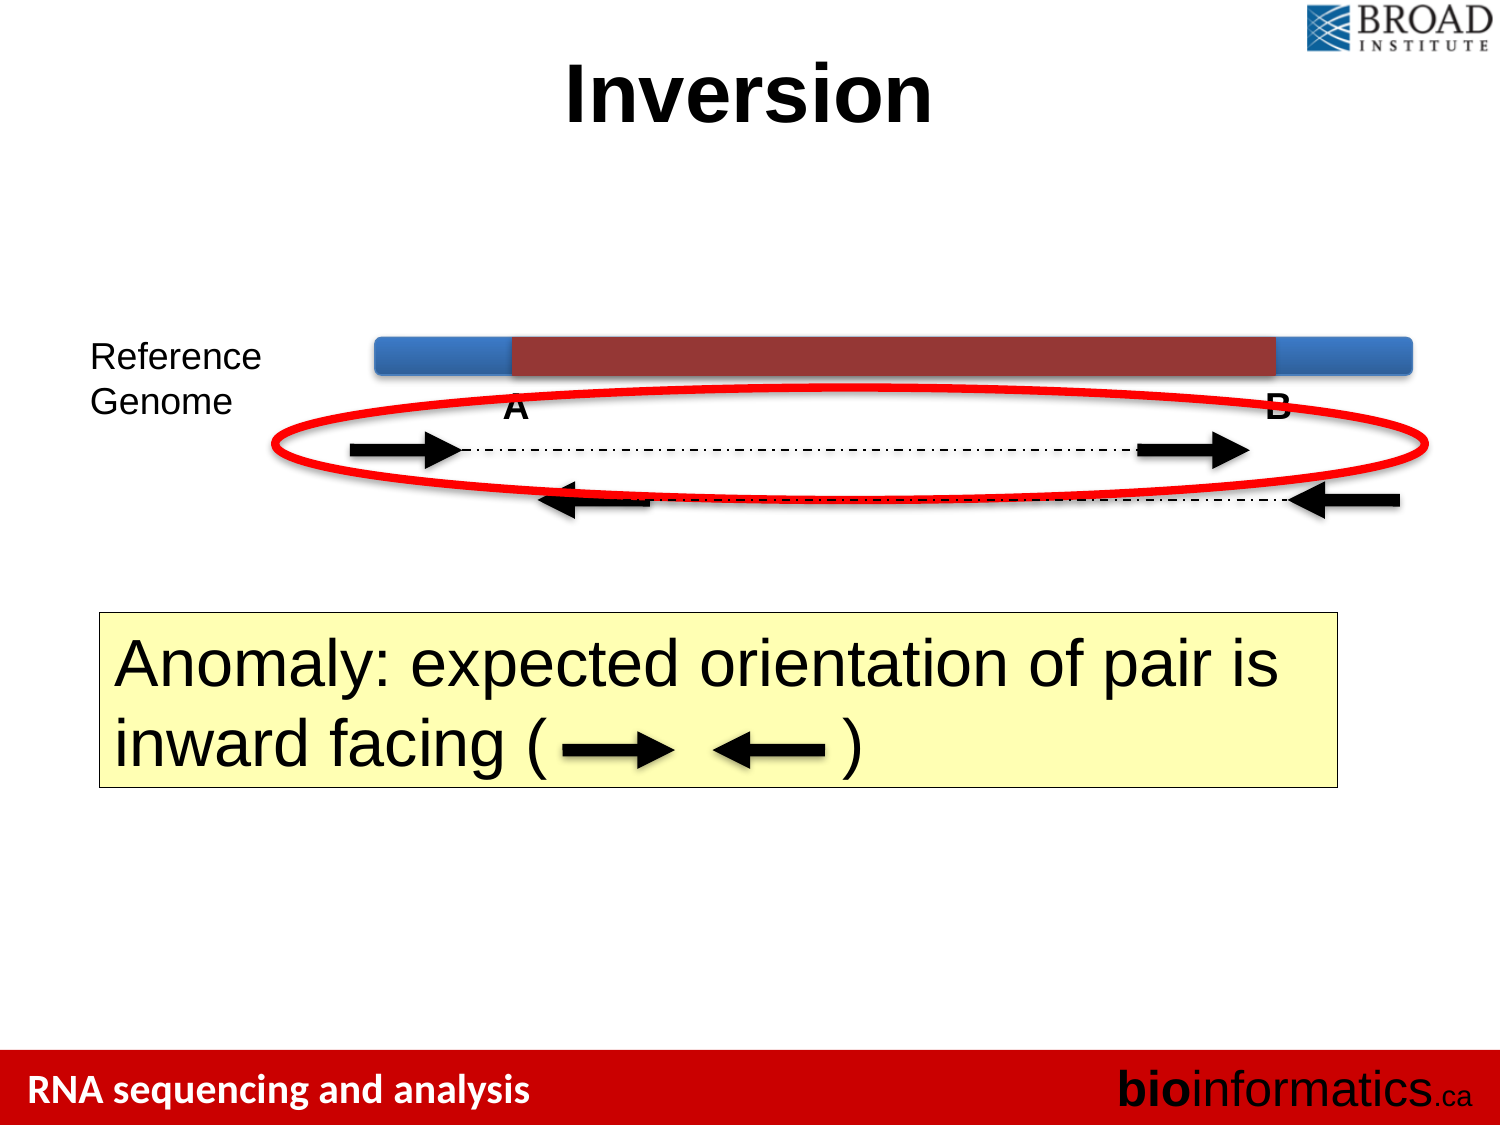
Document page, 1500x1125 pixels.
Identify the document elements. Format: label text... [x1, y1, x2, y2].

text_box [374, 337, 1413, 436]
title Inversion [24, 0, 1475, 183]
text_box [99, 612, 1338, 790]
text_box Reference Genome [74, 324, 288, 430]
text_box [274, 412, 1426, 498]
picture [1304, 0, 1497, 58]
